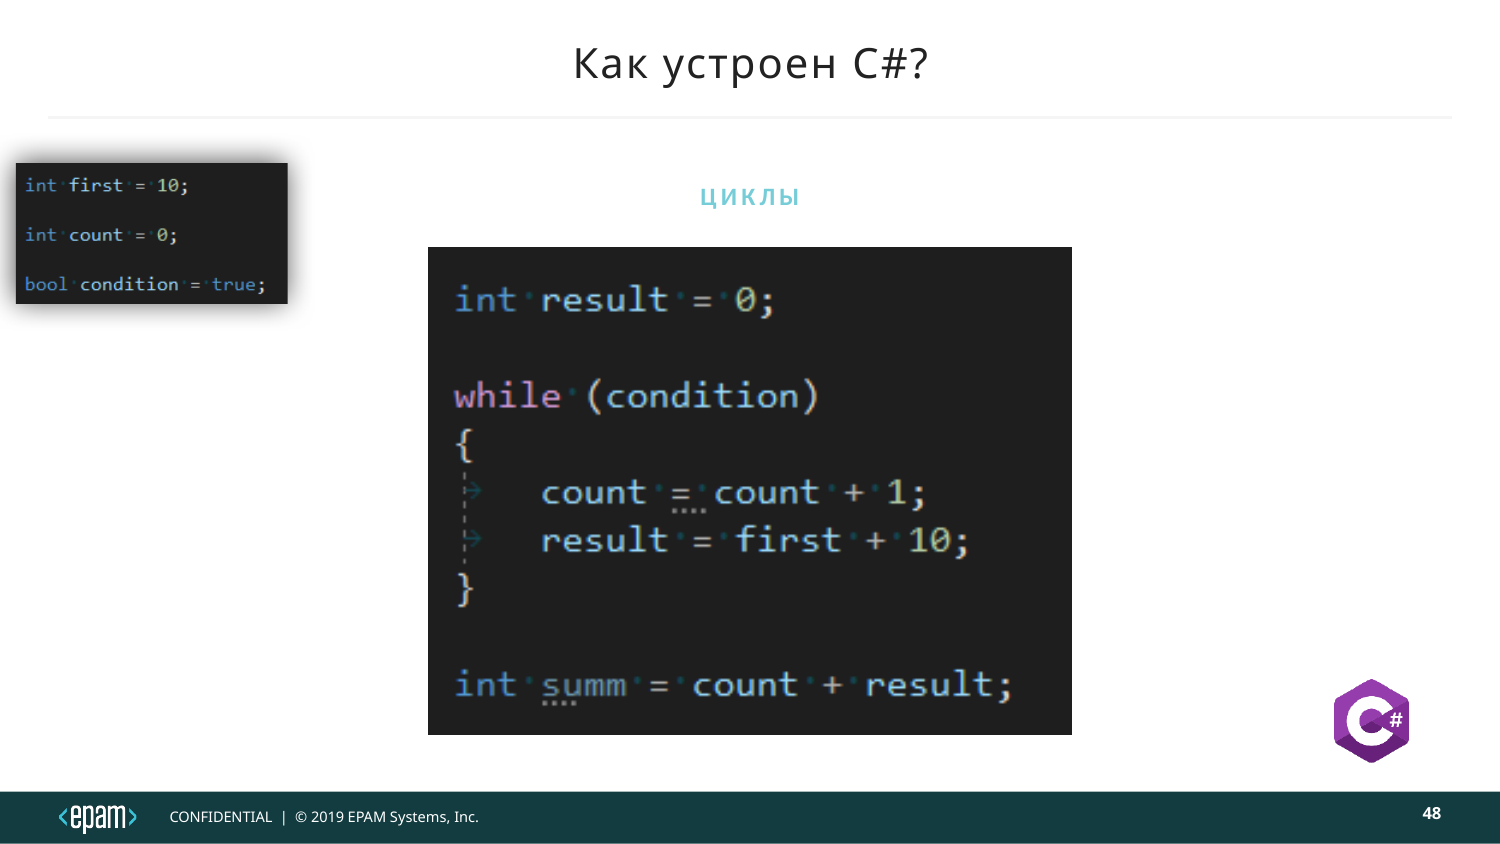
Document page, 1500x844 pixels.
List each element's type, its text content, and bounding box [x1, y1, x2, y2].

title Как устроен C#? [59, 37, 1442, 87]
slide_number 48 [1216, 791, 1442, 844]
picture [15, 163, 288, 304]
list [1301, 650, 1442, 791]
text_box Циклы [288, 177, 1442, 234]
picture [428, 247, 1072, 735]
